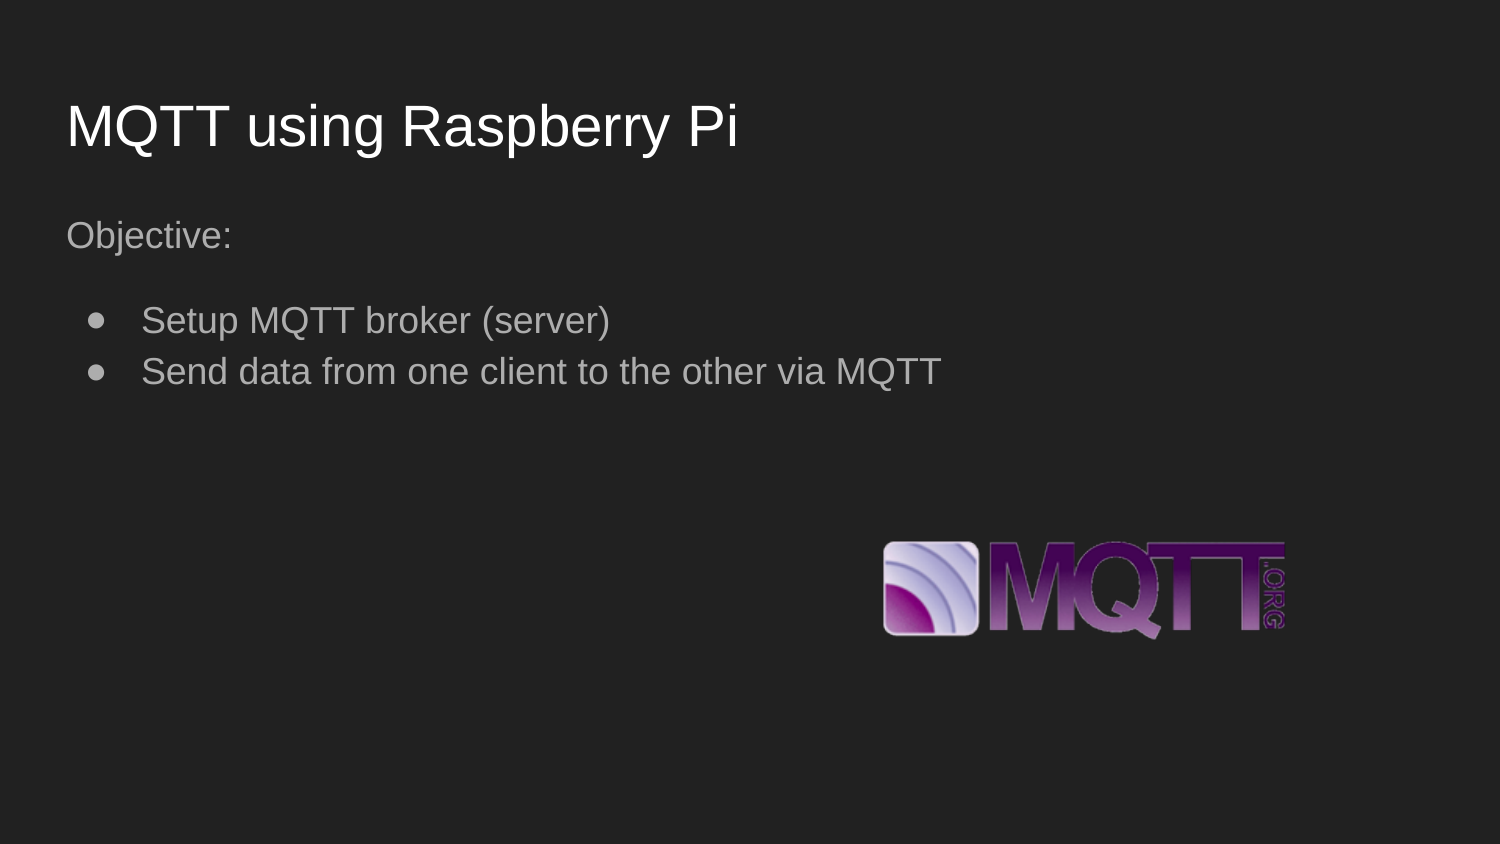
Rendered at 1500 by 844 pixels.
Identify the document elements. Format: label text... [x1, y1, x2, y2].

list Objective: Setup MQTT broker (server) Send data from one client to the other via MQTT [51, 189, 1449, 750]
picture [848, 355, 1319, 825]
title MQTT using Raspberry Pi [51, 72, 1449, 167]
